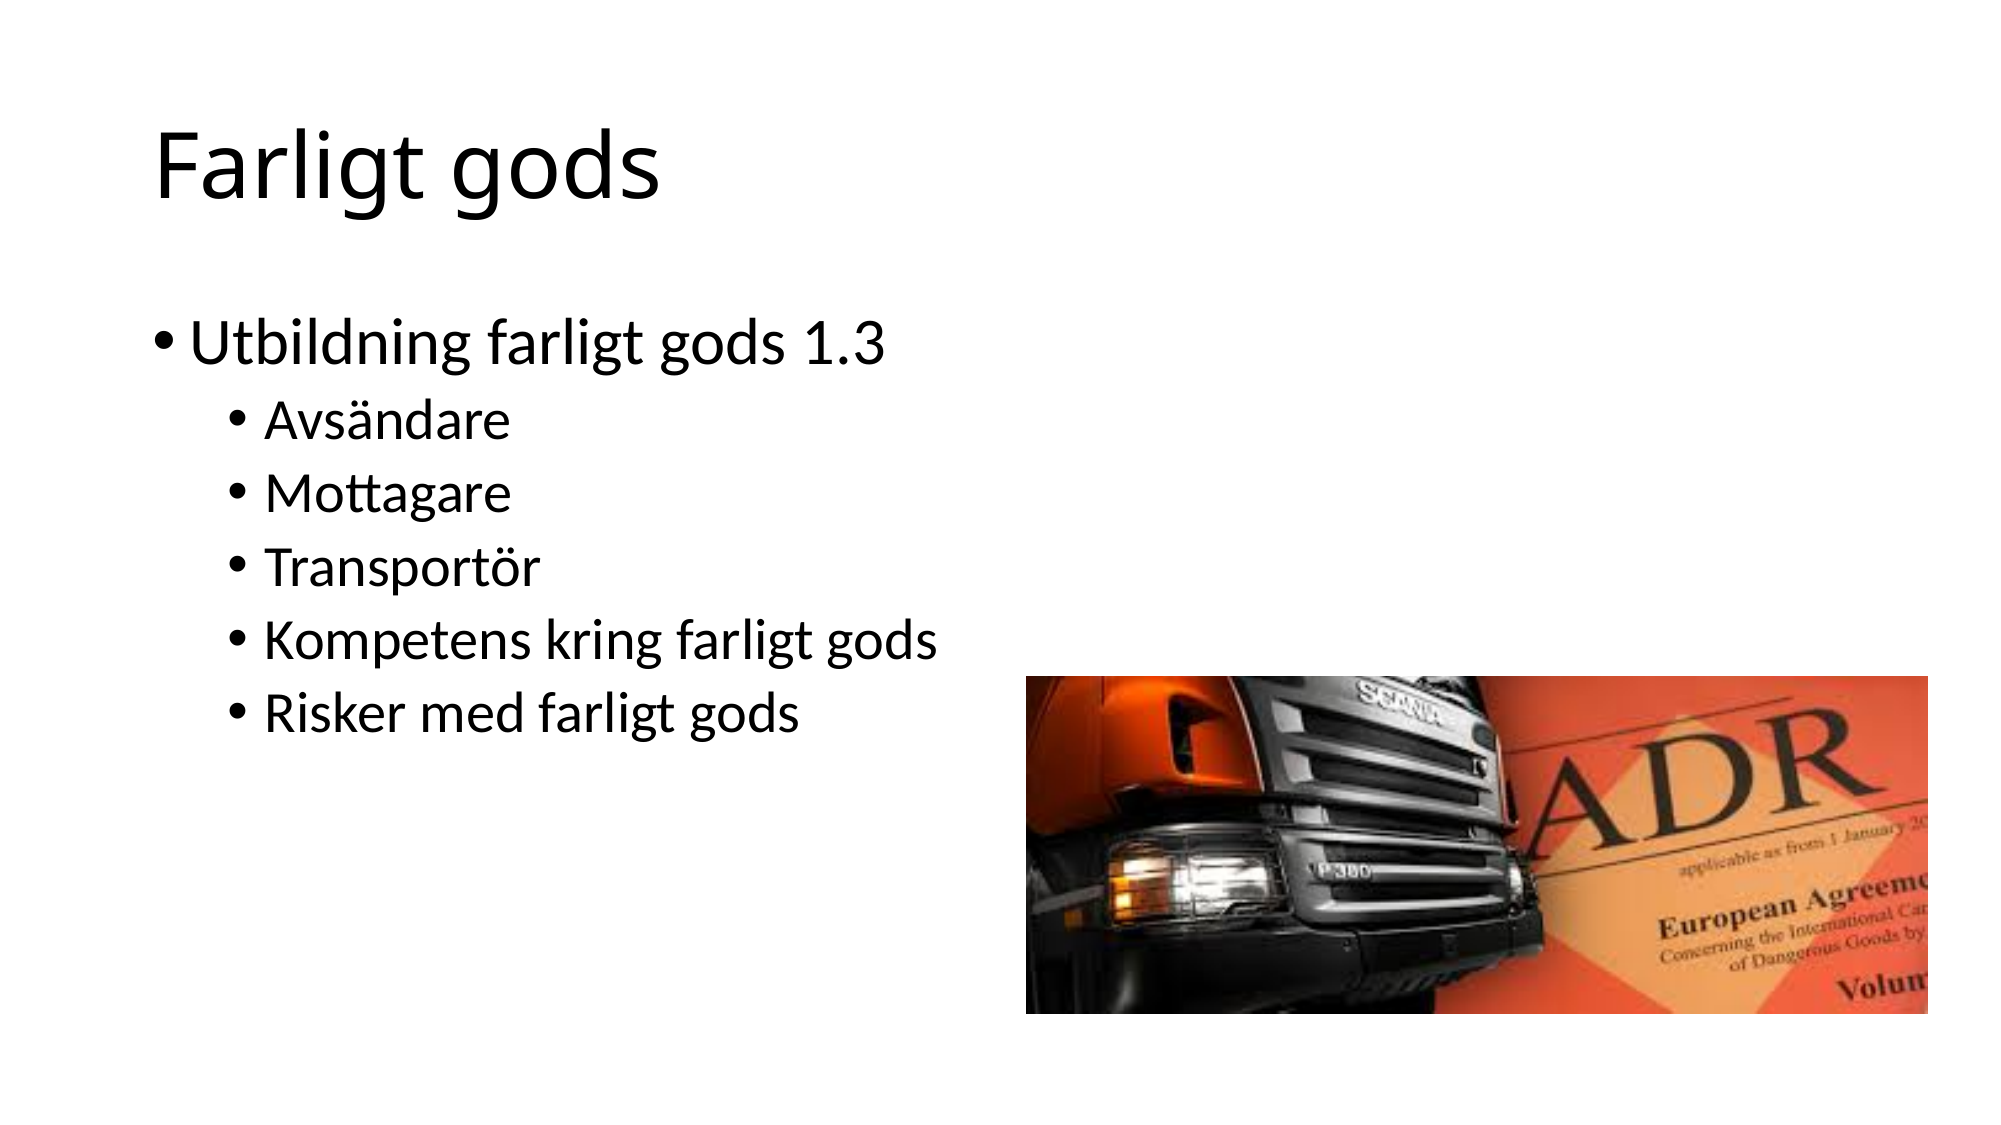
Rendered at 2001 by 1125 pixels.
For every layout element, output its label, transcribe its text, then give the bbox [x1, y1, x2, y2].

title Farligt gods [137, 59, 1863, 278]
list Utbildning farligt gods 1.3 Avsändare Mottagare Transportör Kompetens kring farligt gods Risker med farligt gods [137, 299, 1863, 1014]
picture [1026, 675, 1928, 1014]
